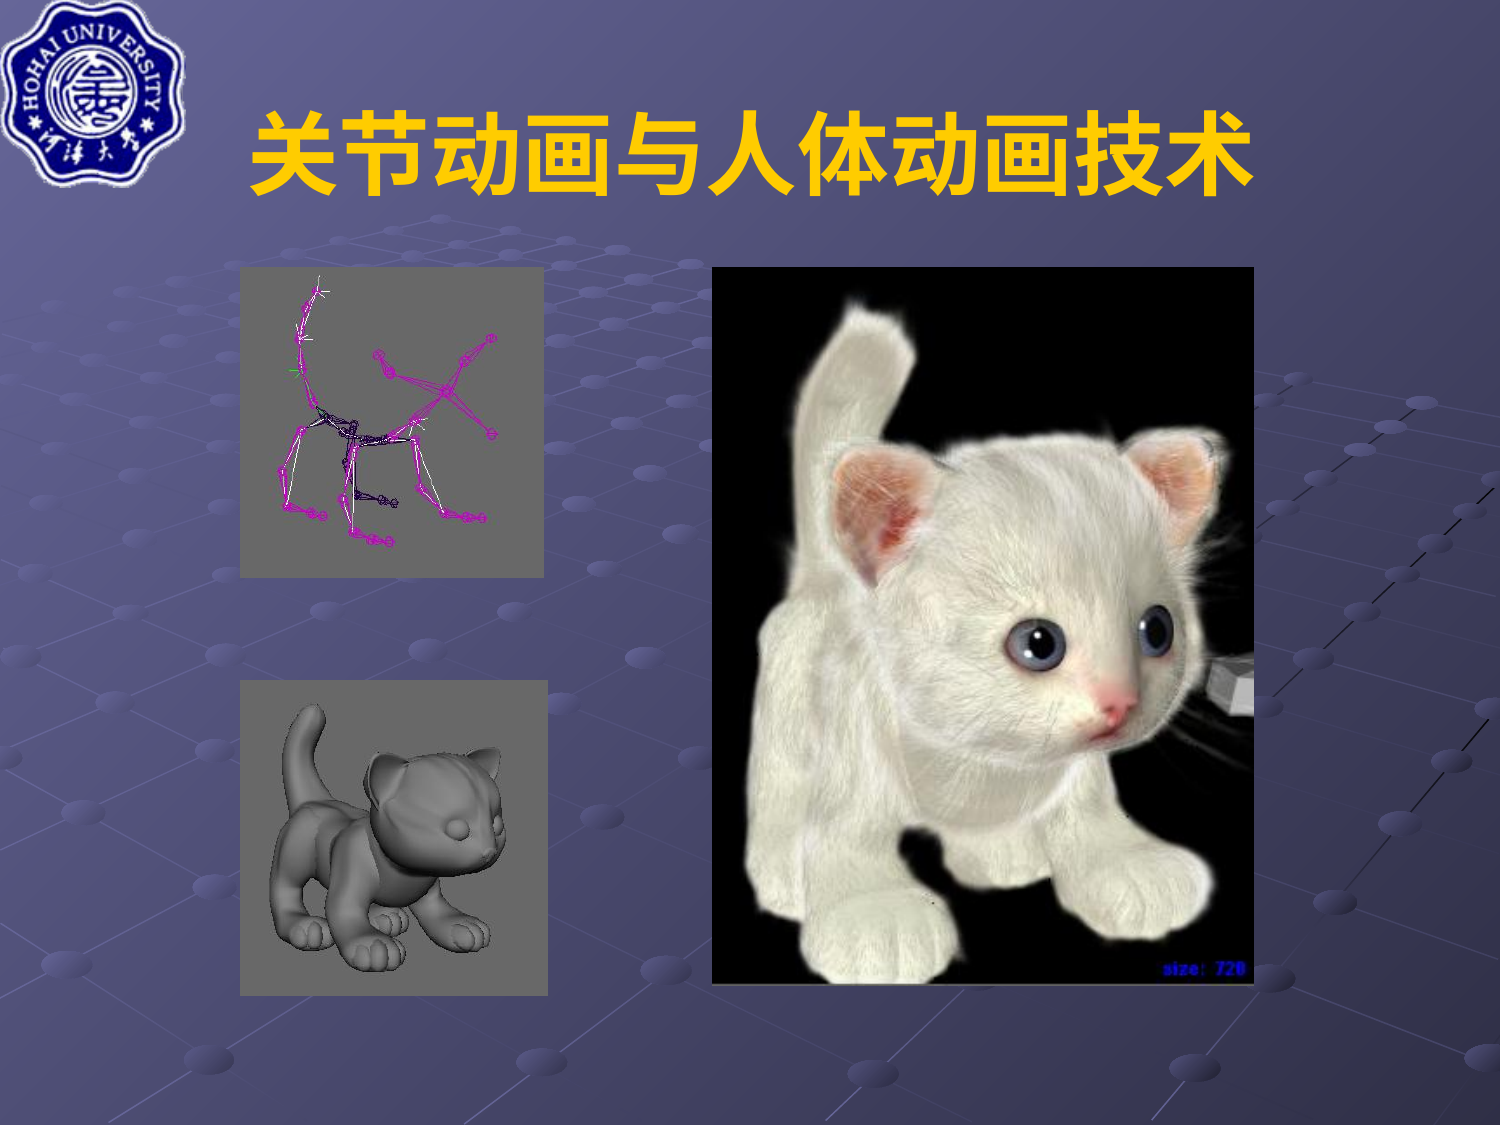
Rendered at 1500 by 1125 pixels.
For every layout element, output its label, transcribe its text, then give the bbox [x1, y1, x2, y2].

list [41, 266, 1442, 1025]
title 关节动画与人体动画技术 [76, 113, 1428, 266]
picture [712, 267, 1254, 986]
picture [0, 0, 186, 188]
slide_number [1074, 1025, 1426, 1100]
picture [240, 267, 544, 579]
picture [240, 680, 548, 996]
